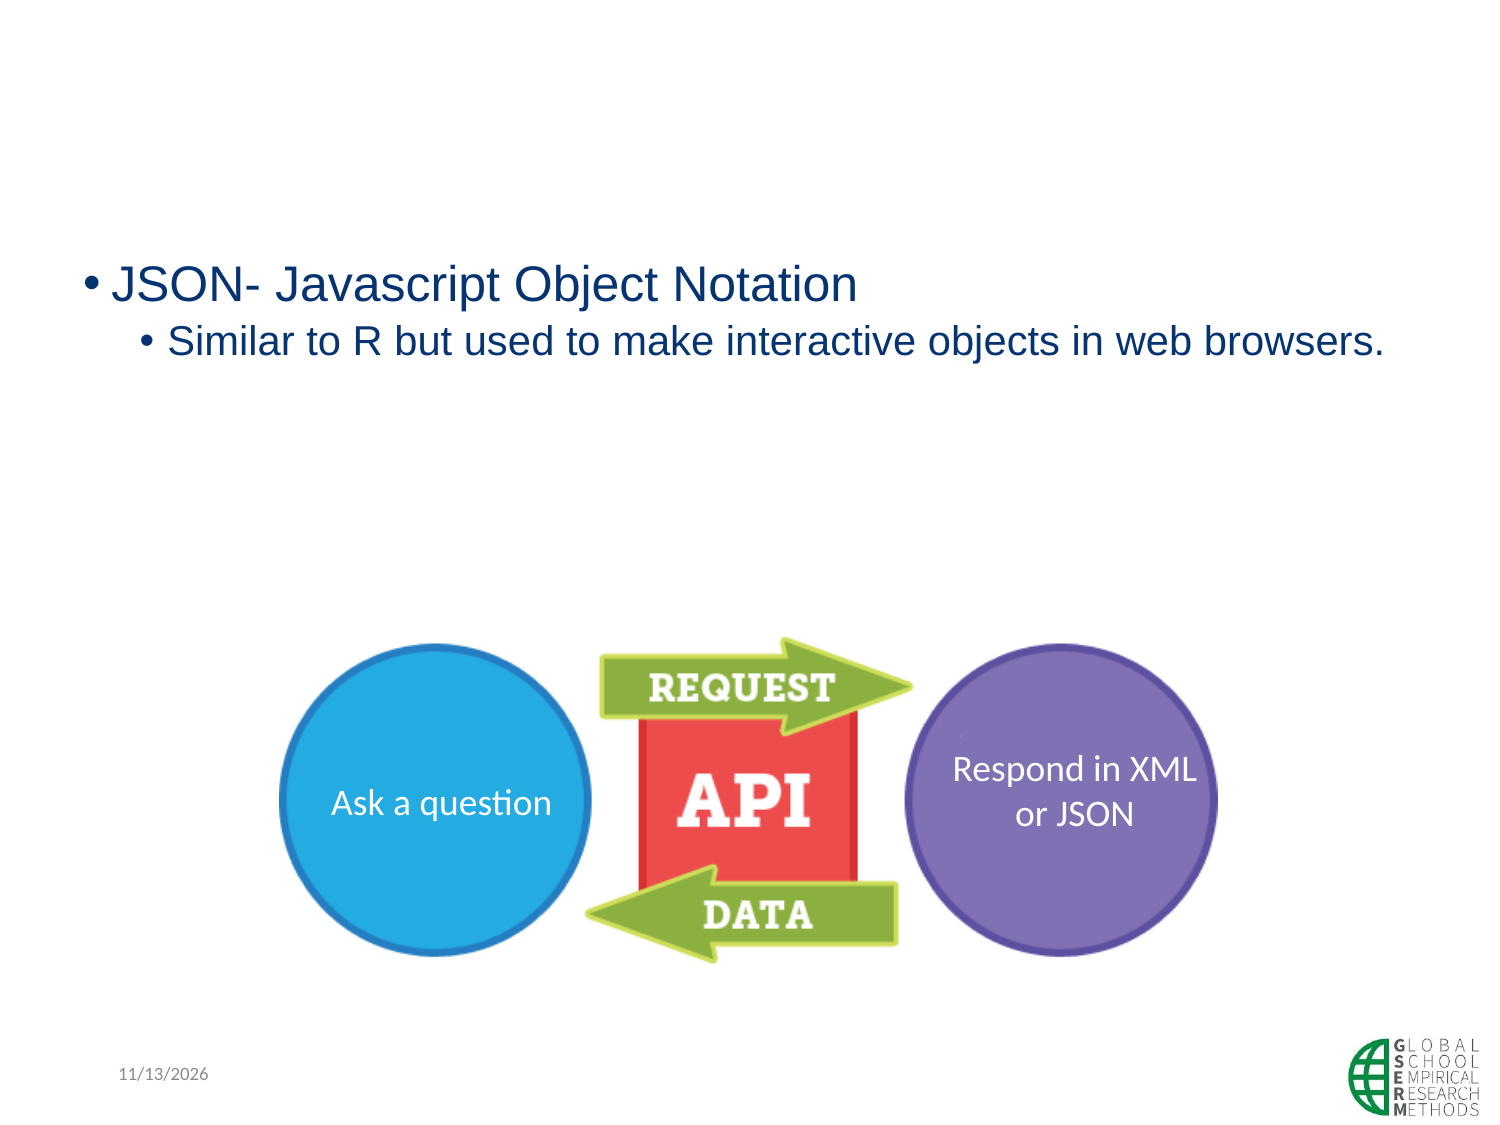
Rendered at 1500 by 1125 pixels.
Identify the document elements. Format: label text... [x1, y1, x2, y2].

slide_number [103, 1042, 441, 1103]
list JSON- Javascript Object Notation Similar to R but used to make interactive objects in web browsers. [68, 184, 1432, 699]
picture [1342, 1030, 1500, 1119]
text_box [279, 636, 1221, 965]
